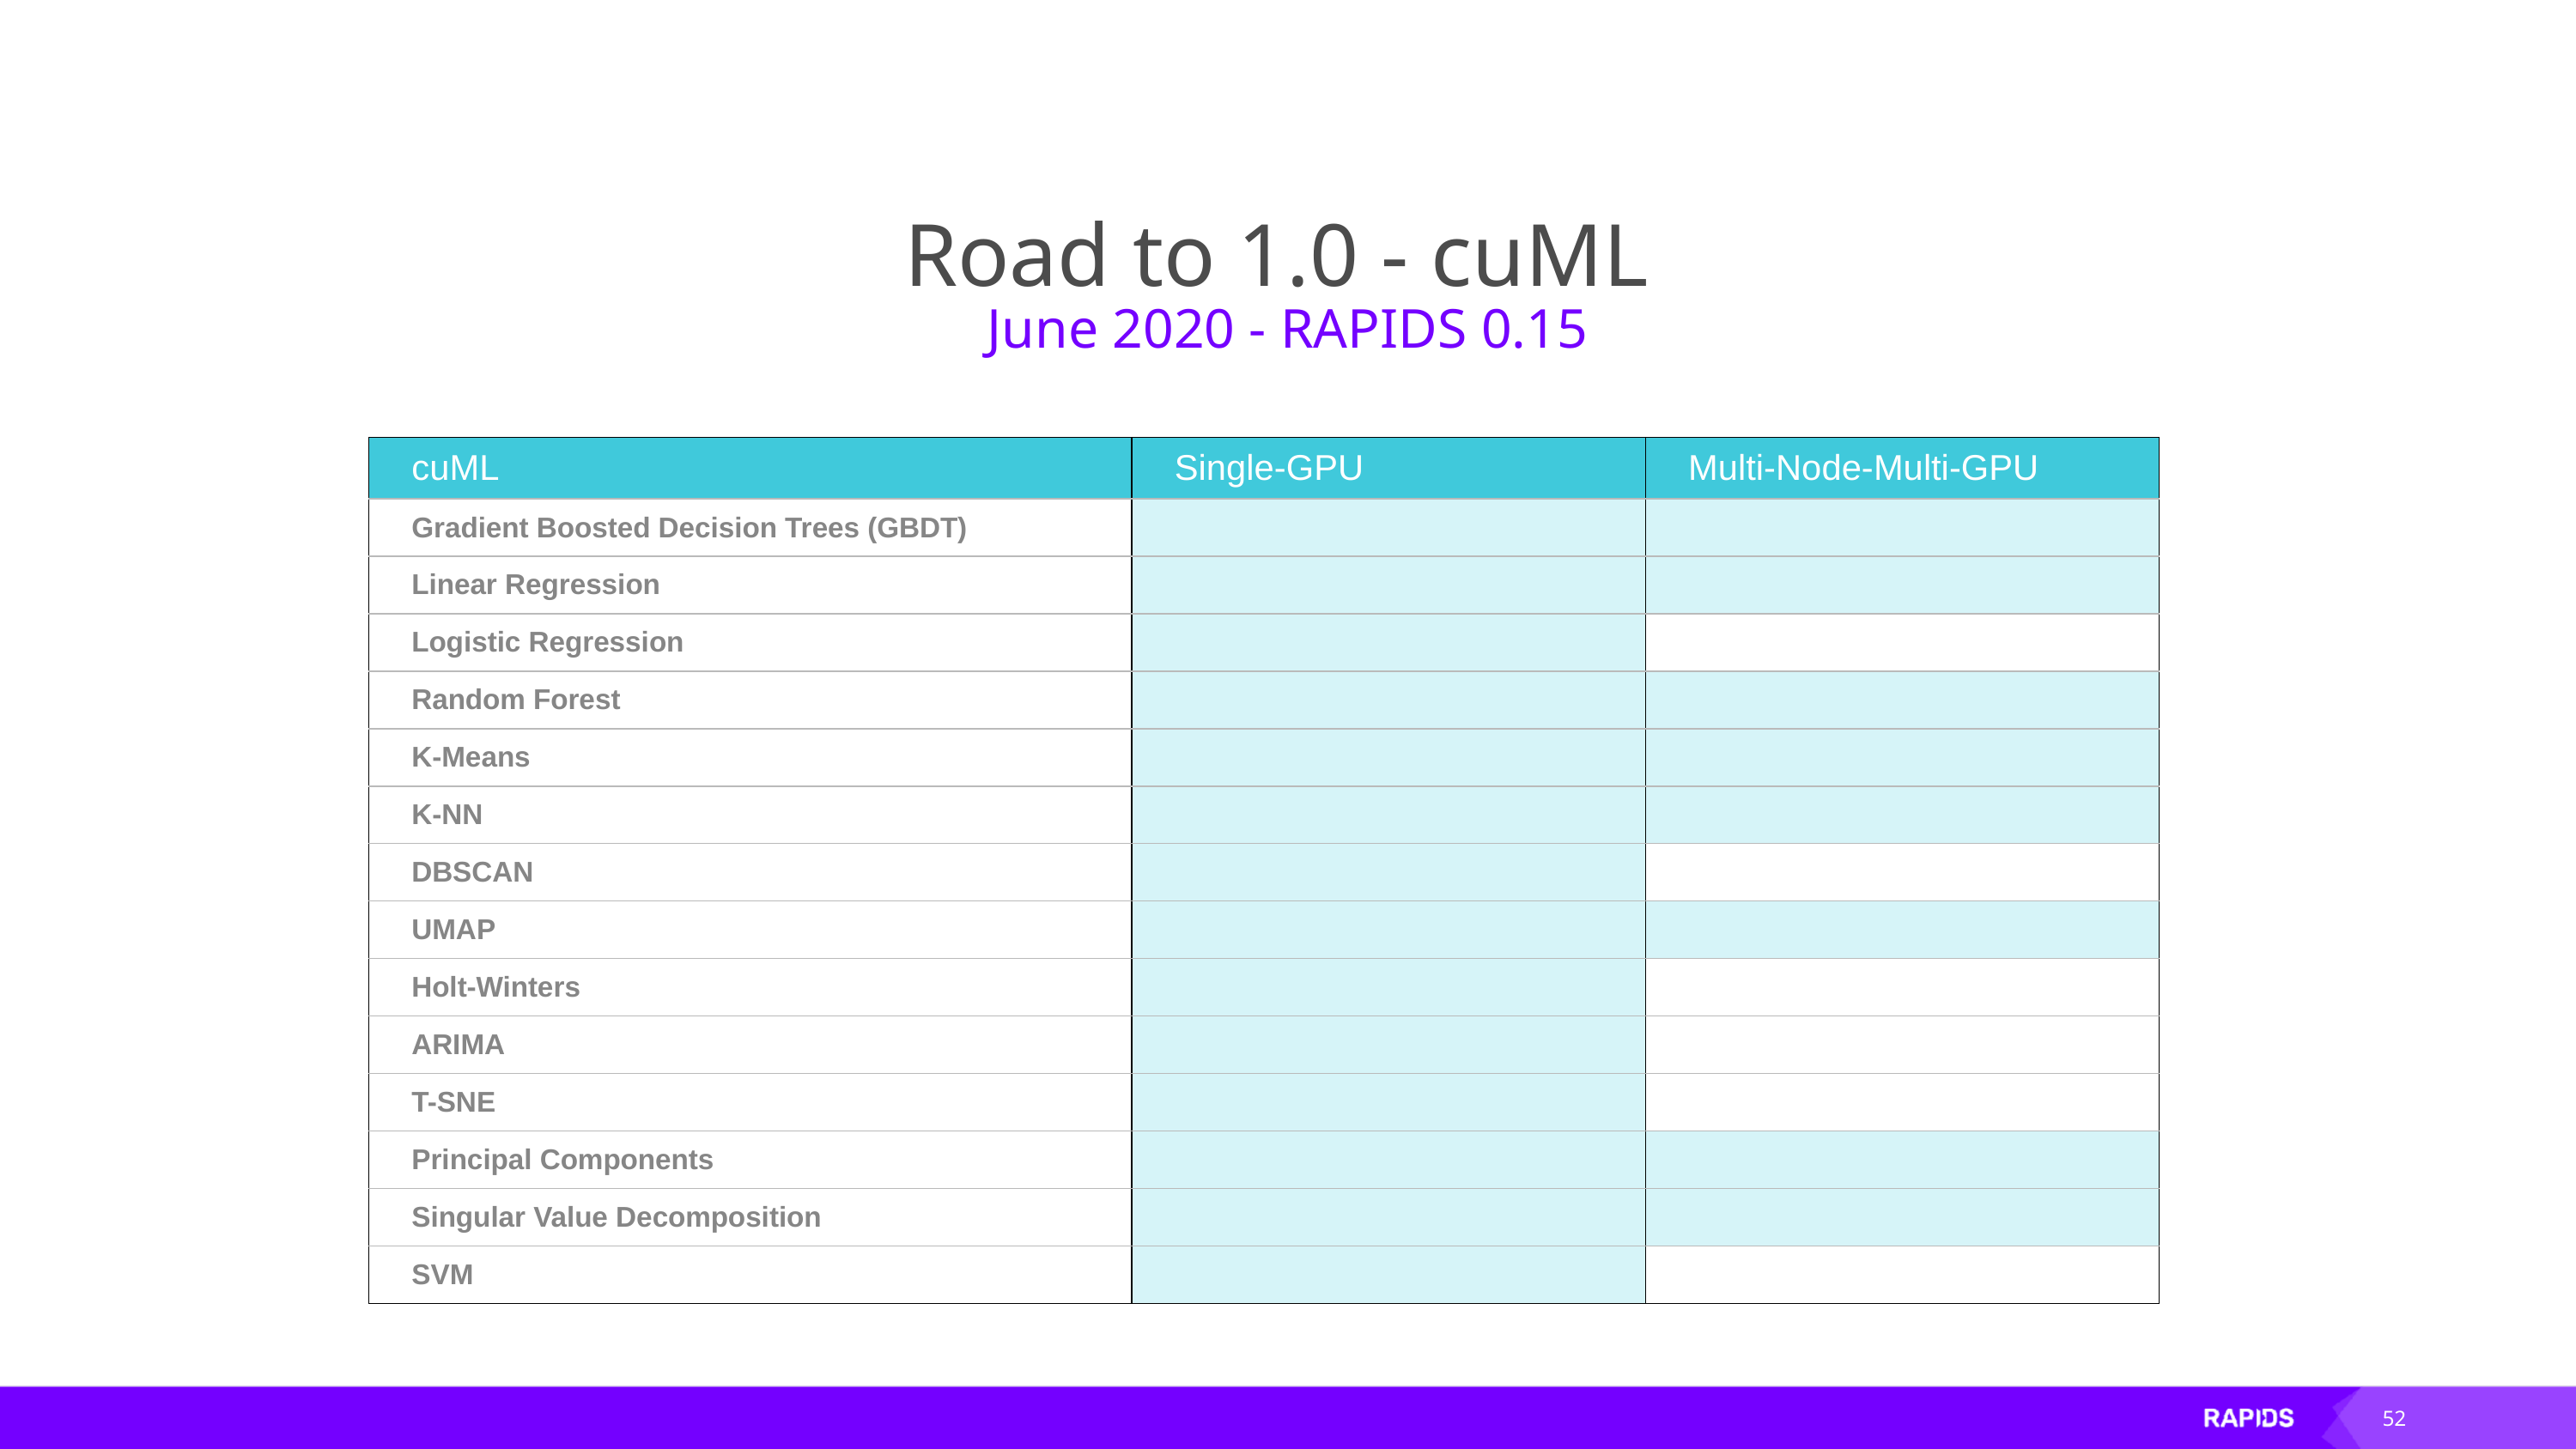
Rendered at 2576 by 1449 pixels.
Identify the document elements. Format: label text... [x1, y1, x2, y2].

table_cell [1646, 730, 2159, 785]
table_cell [1133, 500, 1645, 555]
picture [0, 0, 2576, 1449]
table_cell [1646, 844, 2159, 900]
table_cell [1133, 787, 1645, 843]
table_cell [1646, 959, 2159, 1016]
table_cell [1646, 1246, 2159, 1303]
table_cell [1133, 844, 1645, 900]
table_cell Holt-Winters [369, 959, 1131, 1016]
table_header Single-GPU [1133, 438, 1645, 498]
table_cell [1646, 500, 2159, 555]
table_cell K-Means [369, 730, 1131, 785]
table_cell [1646, 615, 2159, 670]
table_cell [1646, 1131, 2159, 1188]
table_cell [1133, 1016, 1645, 1073]
table_cell Principal Components [369, 1131, 1131, 1188]
table_cell [1133, 901, 1645, 958]
table_cell SVM [369, 1246, 1131, 1303]
table_cell [1133, 1246, 1645, 1303]
table_cell [1646, 901, 2159, 958]
table_header cuML [369, 438, 1131, 498]
table_cell [1133, 1189, 1645, 1246]
table_cell [1133, 959, 1645, 1016]
table_cell Logistic Regression [369, 615, 1131, 670]
table_cell [1133, 730, 1645, 785]
table_cell [1133, 615, 1645, 670]
table_cell Gradient Boosted Decision Trees (GBDT) [369, 500, 1131, 555]
table_cell [1133, 557, 1645, 613]
table_cell DBSCAN [369, 844, 1131, 900]
list June 2020 - RAPIDS 0.15 [117, 295, 2459, 419]
table_cell [1133, 672, 1645, 728]
table_cell [1646, 1016, 2159, 1073]
table_cell [1646, 1074, 2159, 1131]
table_cell Singular Value Decomposition [369, 1189, 1131, 1246]
table_cell [1646, 557, 2159, 613]
table_cell Linear Regression [369, 557, 1131, 613]
table_header Multi-Node-Multi-GPU [1646, 438, 2159, 498]
table_cell [1133, 1074, 1645, 1131]
table_cell Random Forest [369, 672, 1131, 728]
table_cell T-SNE [369, 1074, 1131, 1131]
table_cell UMAP [369, 901, 1131, 958]
title Road to 1.0 - cuML [117, 173, 2459, 295]
table_cell [1646, 1189, 2159, 1246]
table_cell [1646, 787, 2159, 843]
table_cell [1133, 1131, 1645, 1188]
table_cell K-NN [369, 787, 1131, 843]
table_cell [1646, 672, 2159, 728]
table_cell ARIMA [369, 1016, 1131, 1073]
